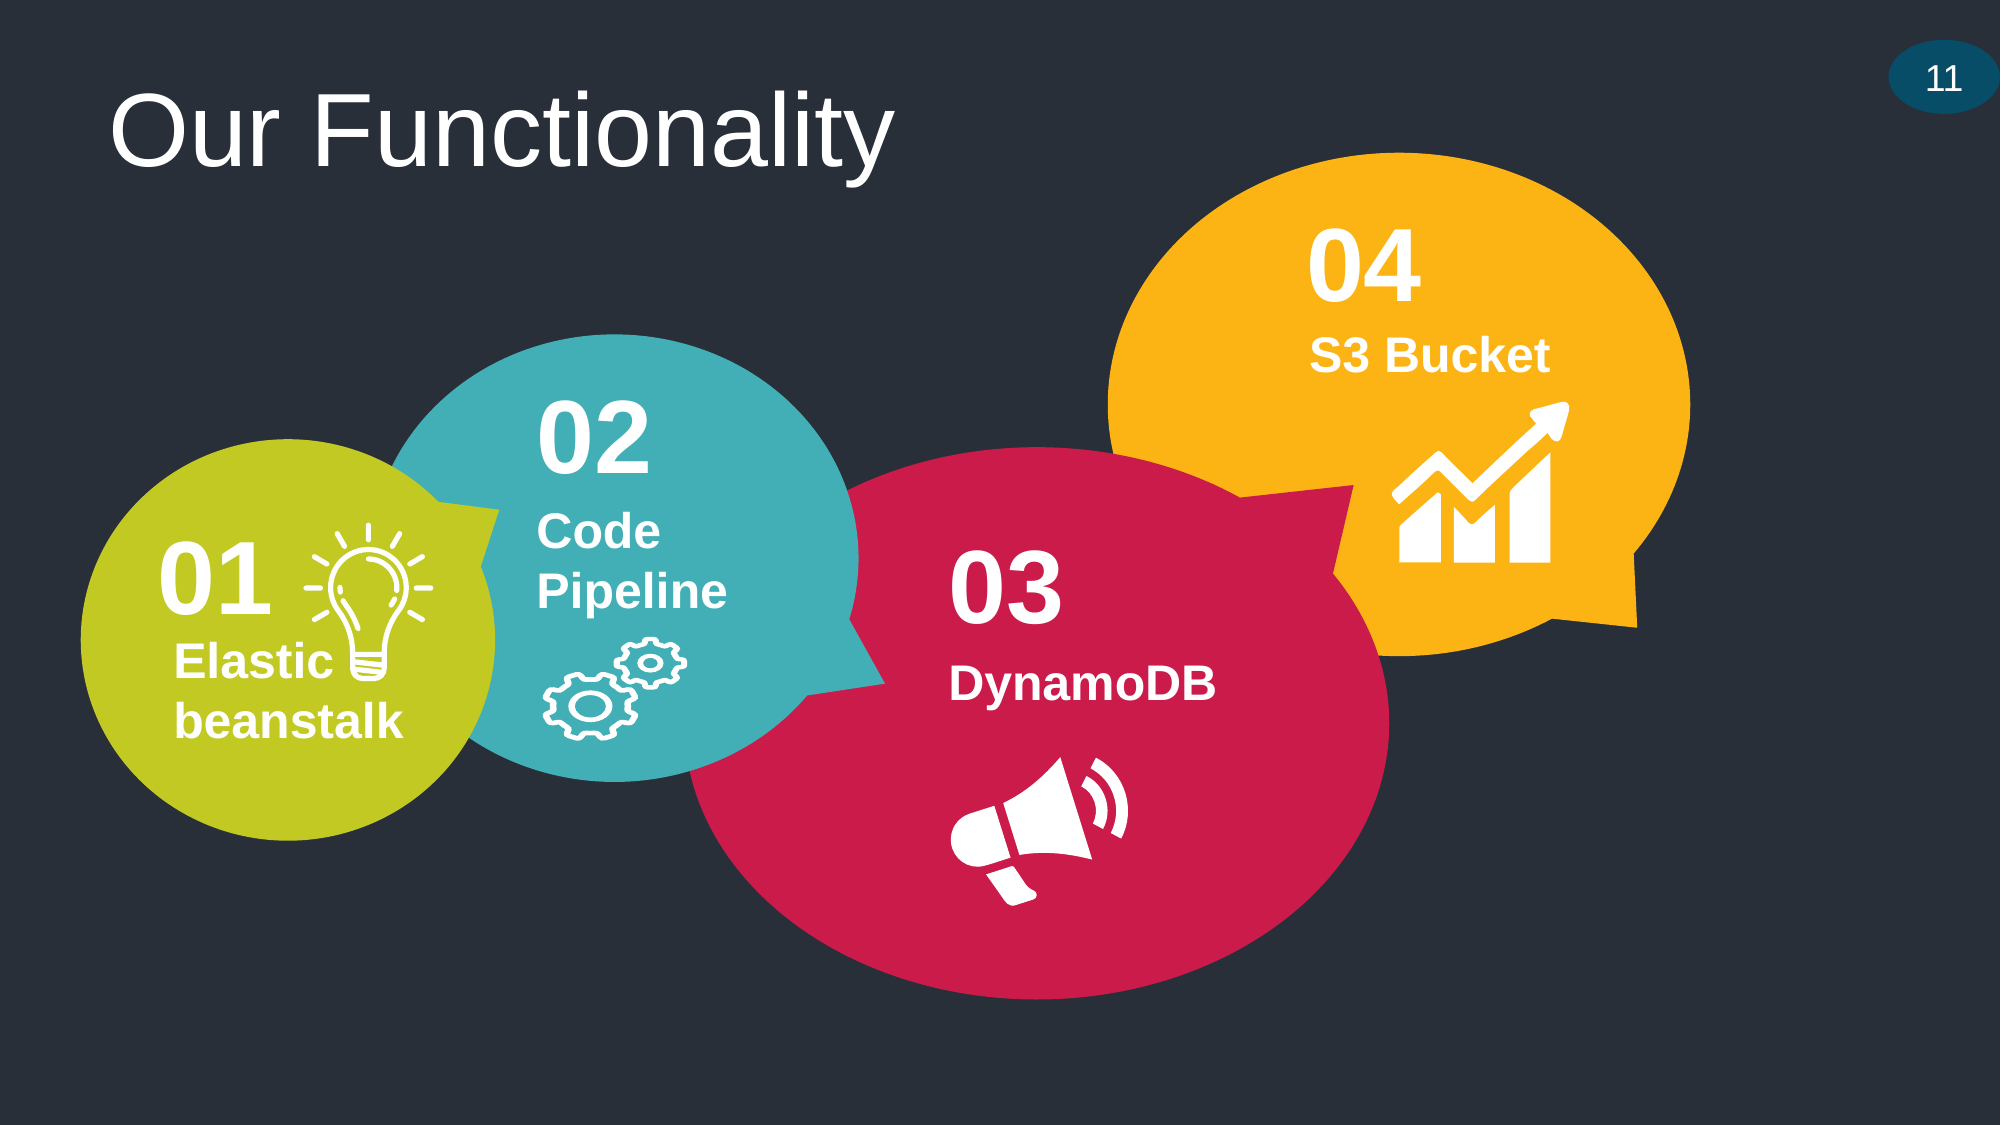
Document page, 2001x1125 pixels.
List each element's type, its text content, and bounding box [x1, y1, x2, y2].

text_box [392, 334, 886, 782]
text_box 01 [142, 503, 446, 645]
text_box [303, 522, 434, 682]
text_box Our Functionality [93, 54, 1859, 196]
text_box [541, 636, 688, 742]
text_box S3 Bucket [1294, 315, 1666, 391]
text_box Code Pipeline [521, 491, 837, 567]
text_box [1107, 196, 1691, 657]
text_box 11 [1888, 39, 2000, 114]
text_box 03 [933, 512, 1237, 654]
text_box [80, 439, 500, 841]
text_box Elastic beanstalk [158, 620, 522, 758]
text_box 02 [521, 361, 799, 491]
text_box 04 [1290, 189, 1541, 331]
text_box [689, 447, 1390, 1000]
text_box DynamoDB [933, 642, 1323, 719]
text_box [1389, 400, 1571, 563]
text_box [949, 756, 1137, 906]
